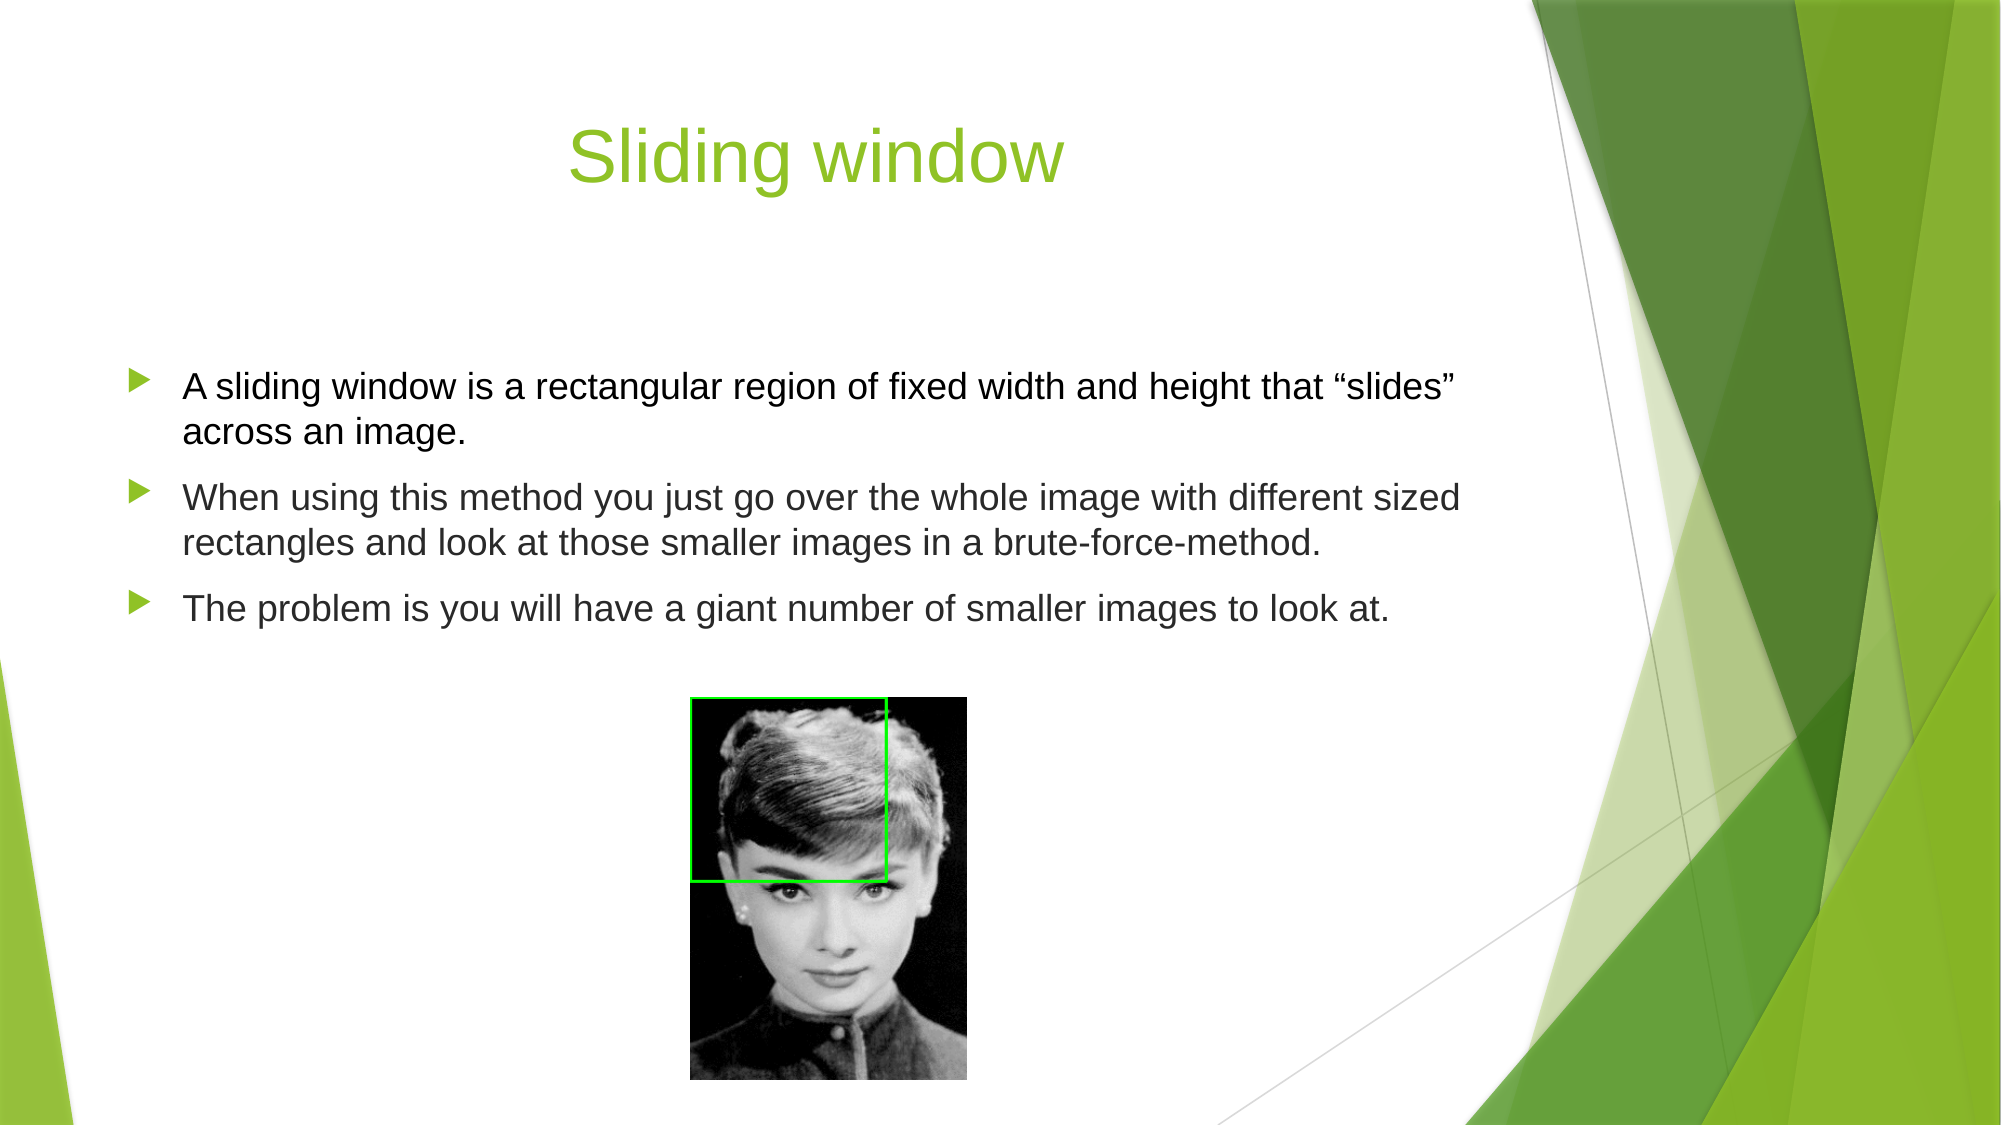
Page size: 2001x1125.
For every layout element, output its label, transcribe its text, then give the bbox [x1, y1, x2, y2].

list A sliding window is a rectangular region of fixed width and height that “slides” across an image. When using this method you just go over the whole image with different sized rectangles and look at those smaller images in a brute-force-method. The problem is you will have a giant number of smaller images to look at. [111, 354, 1569, 676]
title Sliding window [111, 99, 1522, 317]
picture [690, 697, 967, 1081]
